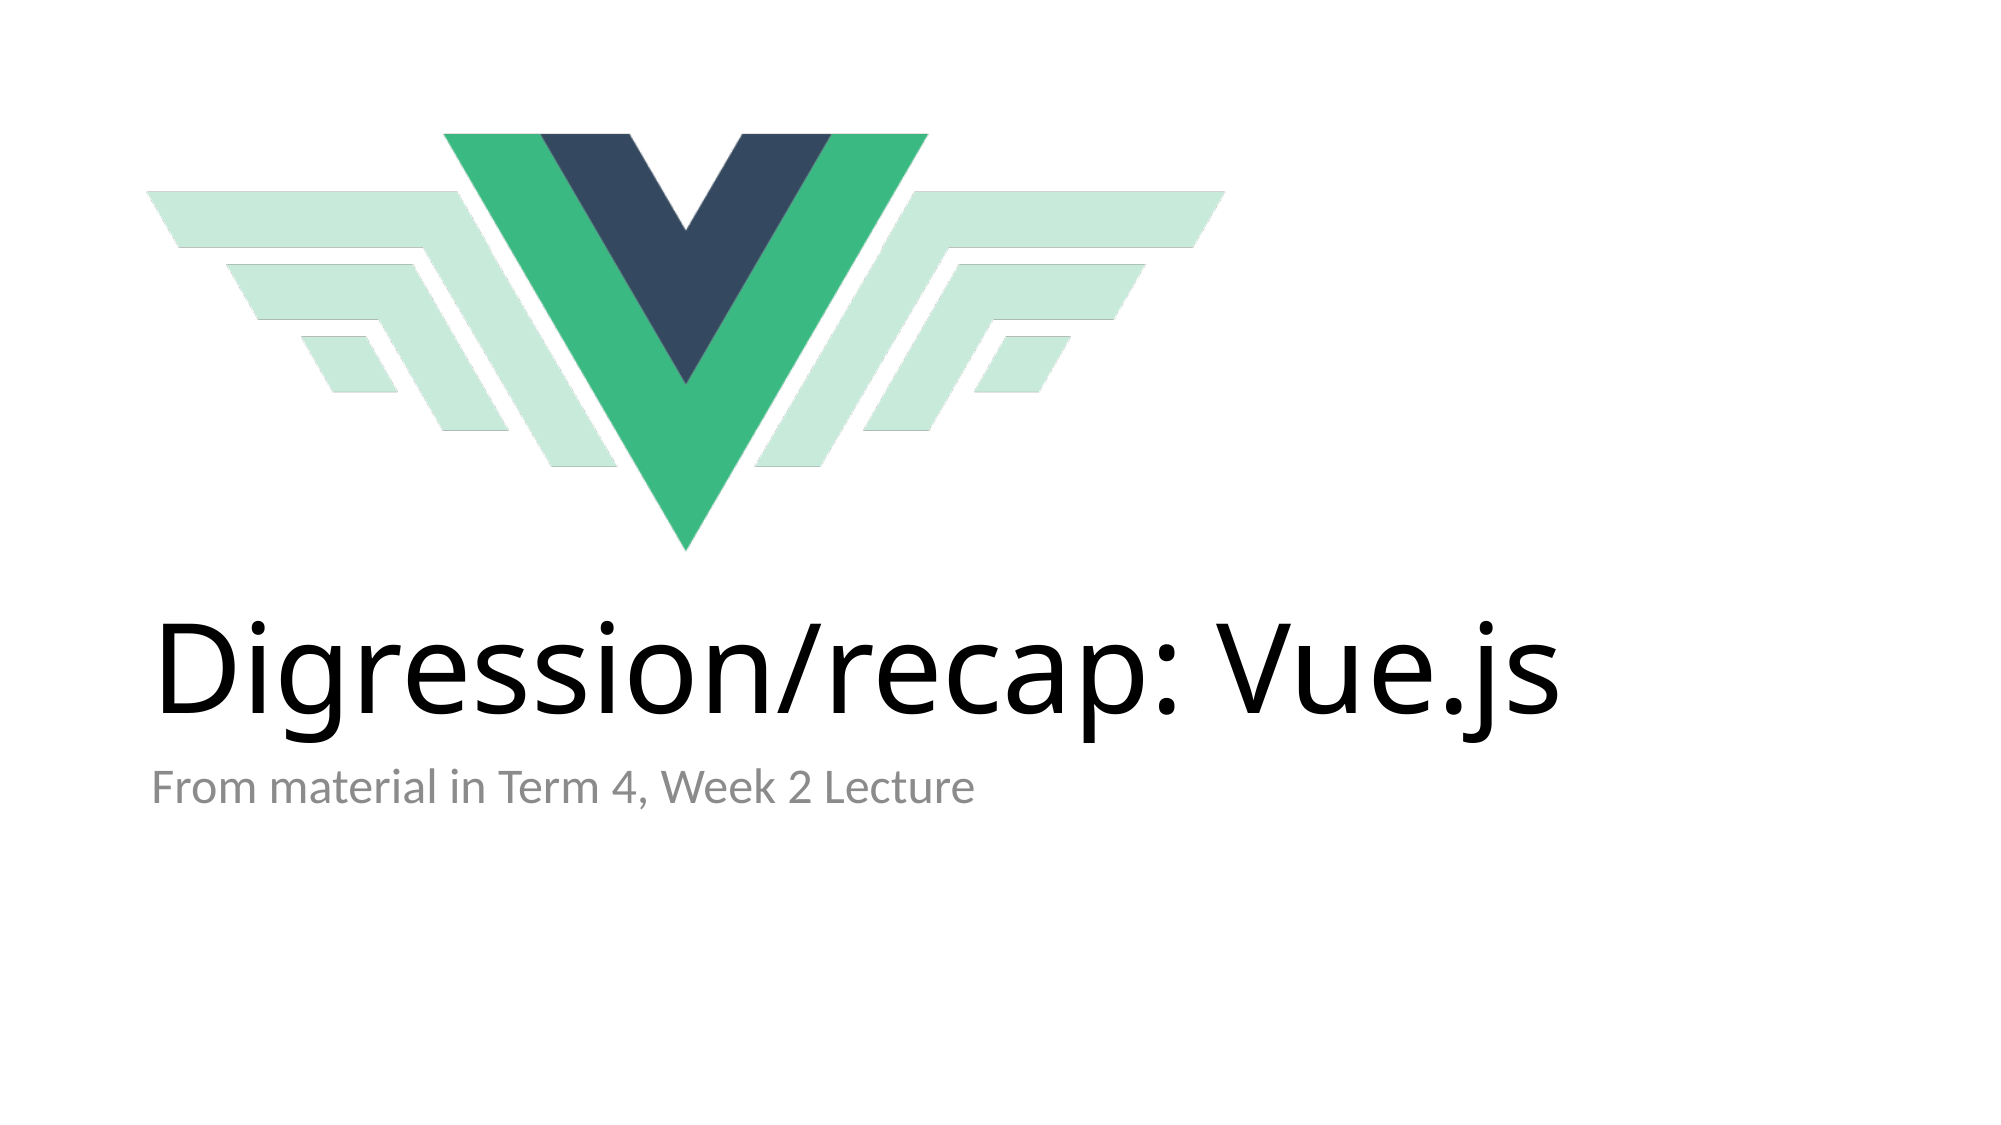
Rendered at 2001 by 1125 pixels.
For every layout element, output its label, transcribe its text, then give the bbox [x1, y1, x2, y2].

title Digression/recap: Vue.js [136, 280, 1862, 749]
list From material in Term 4, Week 2 Lecture [136, 752, 1862, 999]
picture [136, 121, 1236, 561]
